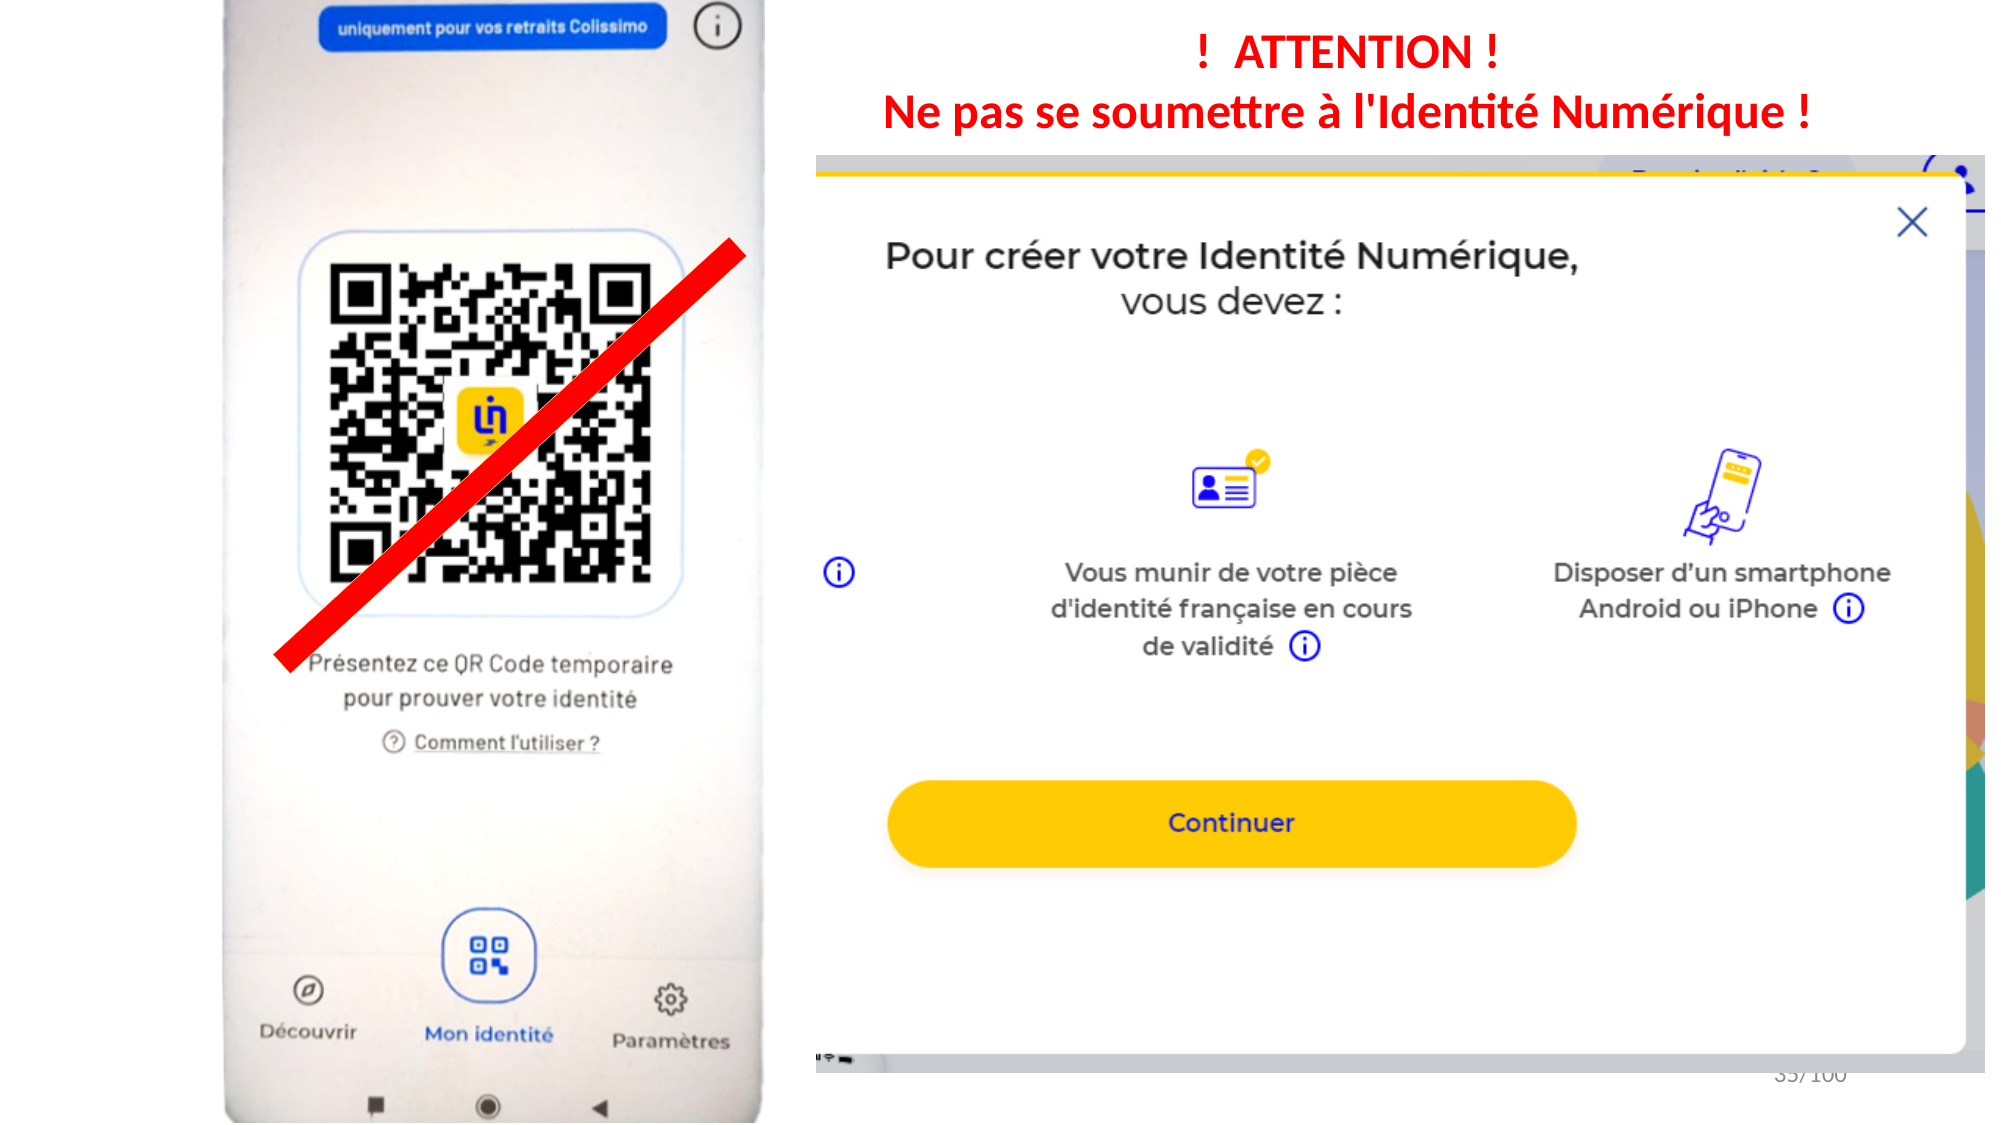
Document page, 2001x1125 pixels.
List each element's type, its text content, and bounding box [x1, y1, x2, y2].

picture [220, 0, 765, 1123]
slide_number 35 [1412, 1073, 1863, 1103]
text_box ! ATTENTION ! Ne pas se soumettre à l'Identité Numérique ! [816, 11, 1892, 146]
picture [816, 155, 1985, 1073]
